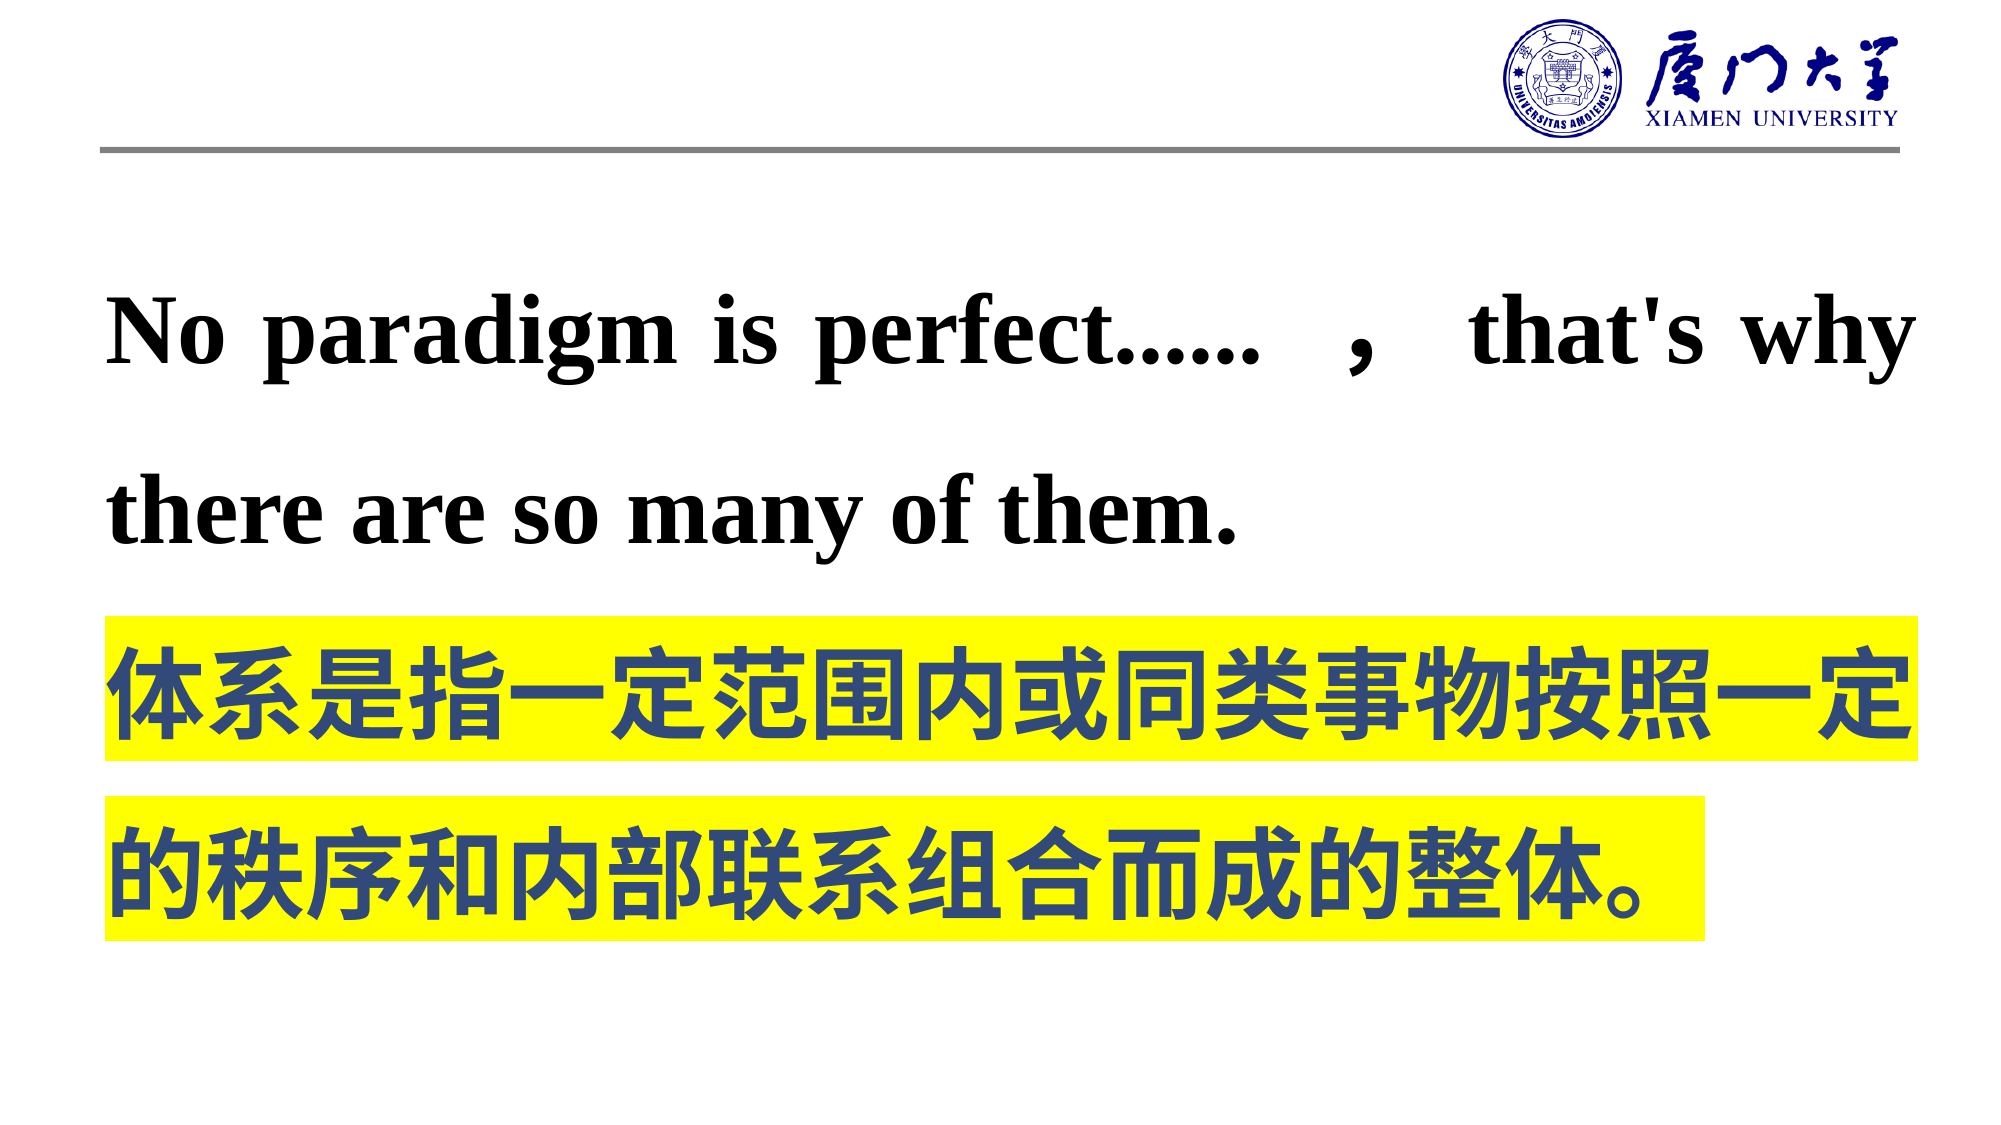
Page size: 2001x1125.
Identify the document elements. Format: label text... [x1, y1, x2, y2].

picture [1645, 30, 1898, 126]
text_box No paradigm is perfect...... ，that's why there are so many of them. 体系是指一定范围内或同类事物按照一定的秩序和内部联系组合而成的整体。 [90, 196, 1934, 988]
picture [1503, 19, 1622, 138]
